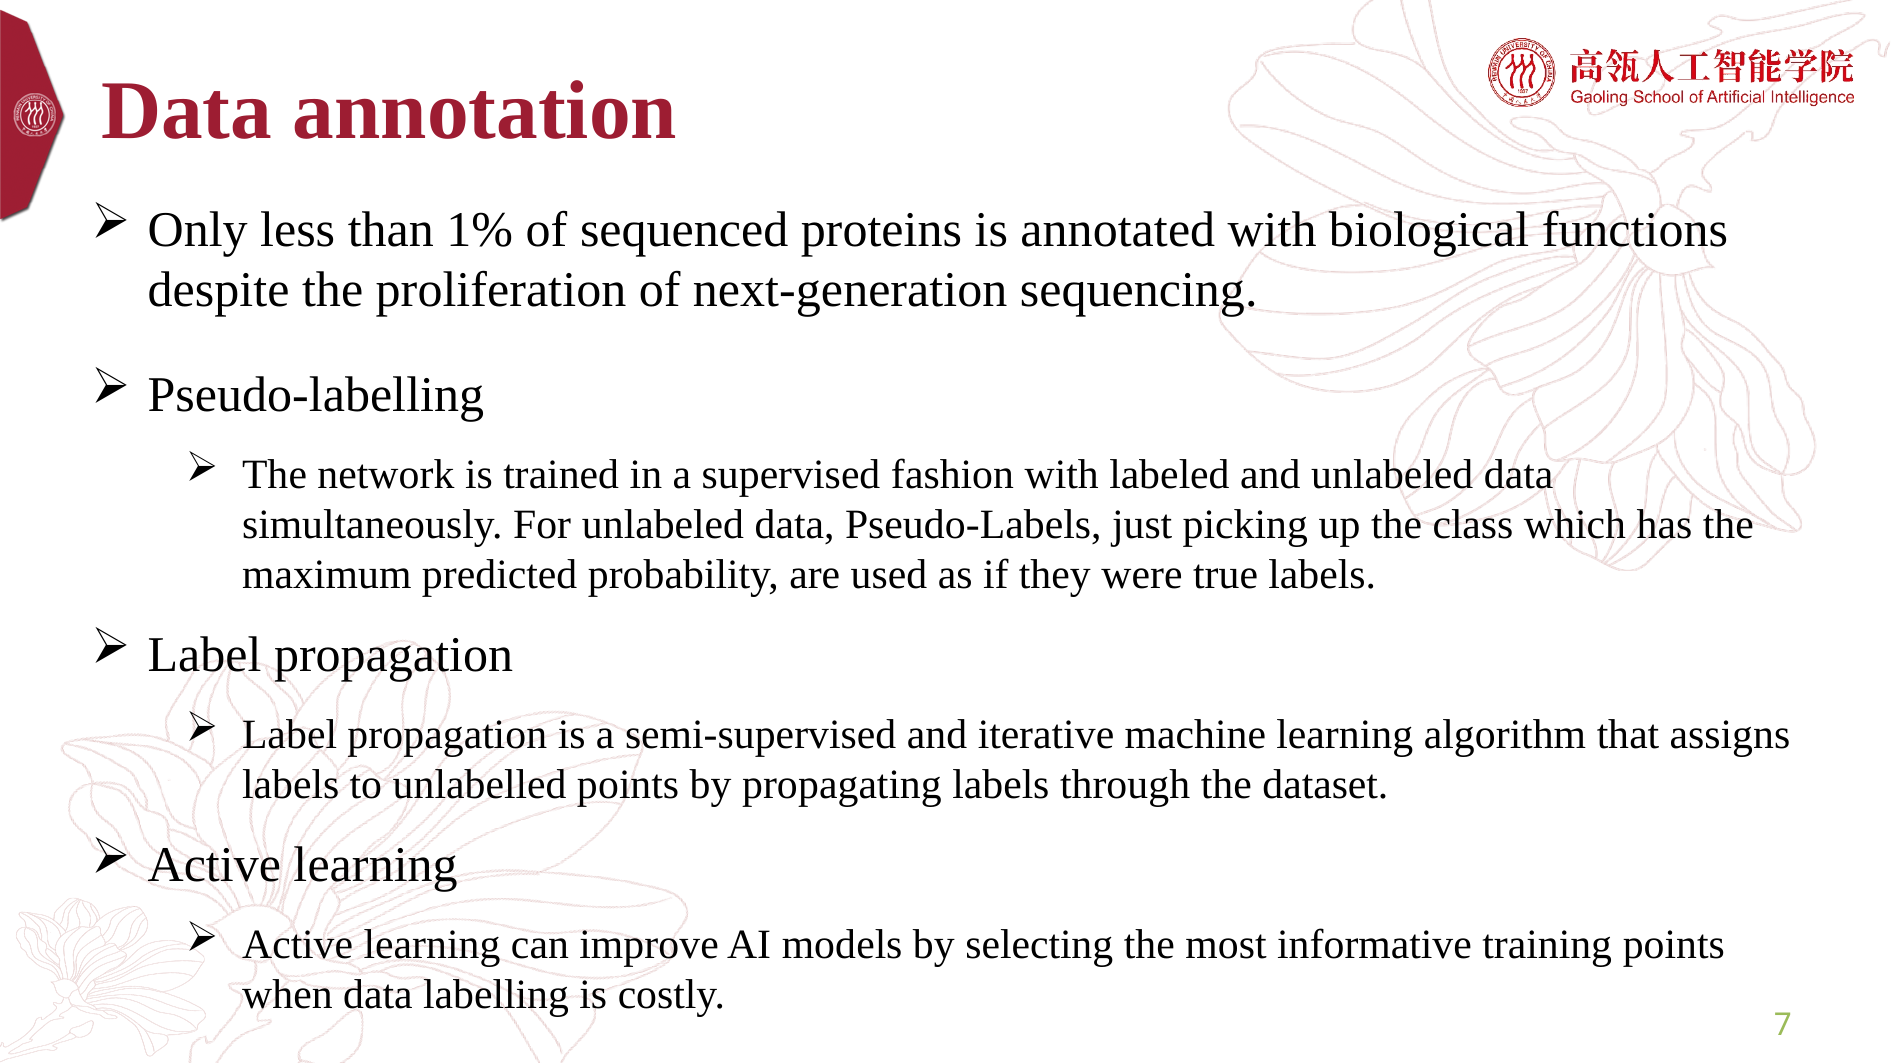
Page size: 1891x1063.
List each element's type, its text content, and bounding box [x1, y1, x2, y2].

picture [0, 0, 69, 237]
text_box Only less than 1% of sequenced proteins is annotated with biological functions despite the proliferation of next-generation sequencing. [76, 188, 1838, 409]
title Data annotation [82, 45, 1536, 166]
text_box Pseudo-labelling The network is trained in a supervised fashion with labeled and unlabeled data simultaneously. For unlabeled data, Pseudo-Labels, just picking up the class which has the maximum predicted probability, are used as if they were true labels. Label propagation Label propagation is a semi-supervised and iterative machine learning algorithm that assigns labels to unlabelled points by propagating labels through the dataset. Active learning Active learning can improve AI models by selecting the most informative training points when data labelling is costly. [76, 409, 1838, 1063]
picture [1488, 38, 1854, 107]
